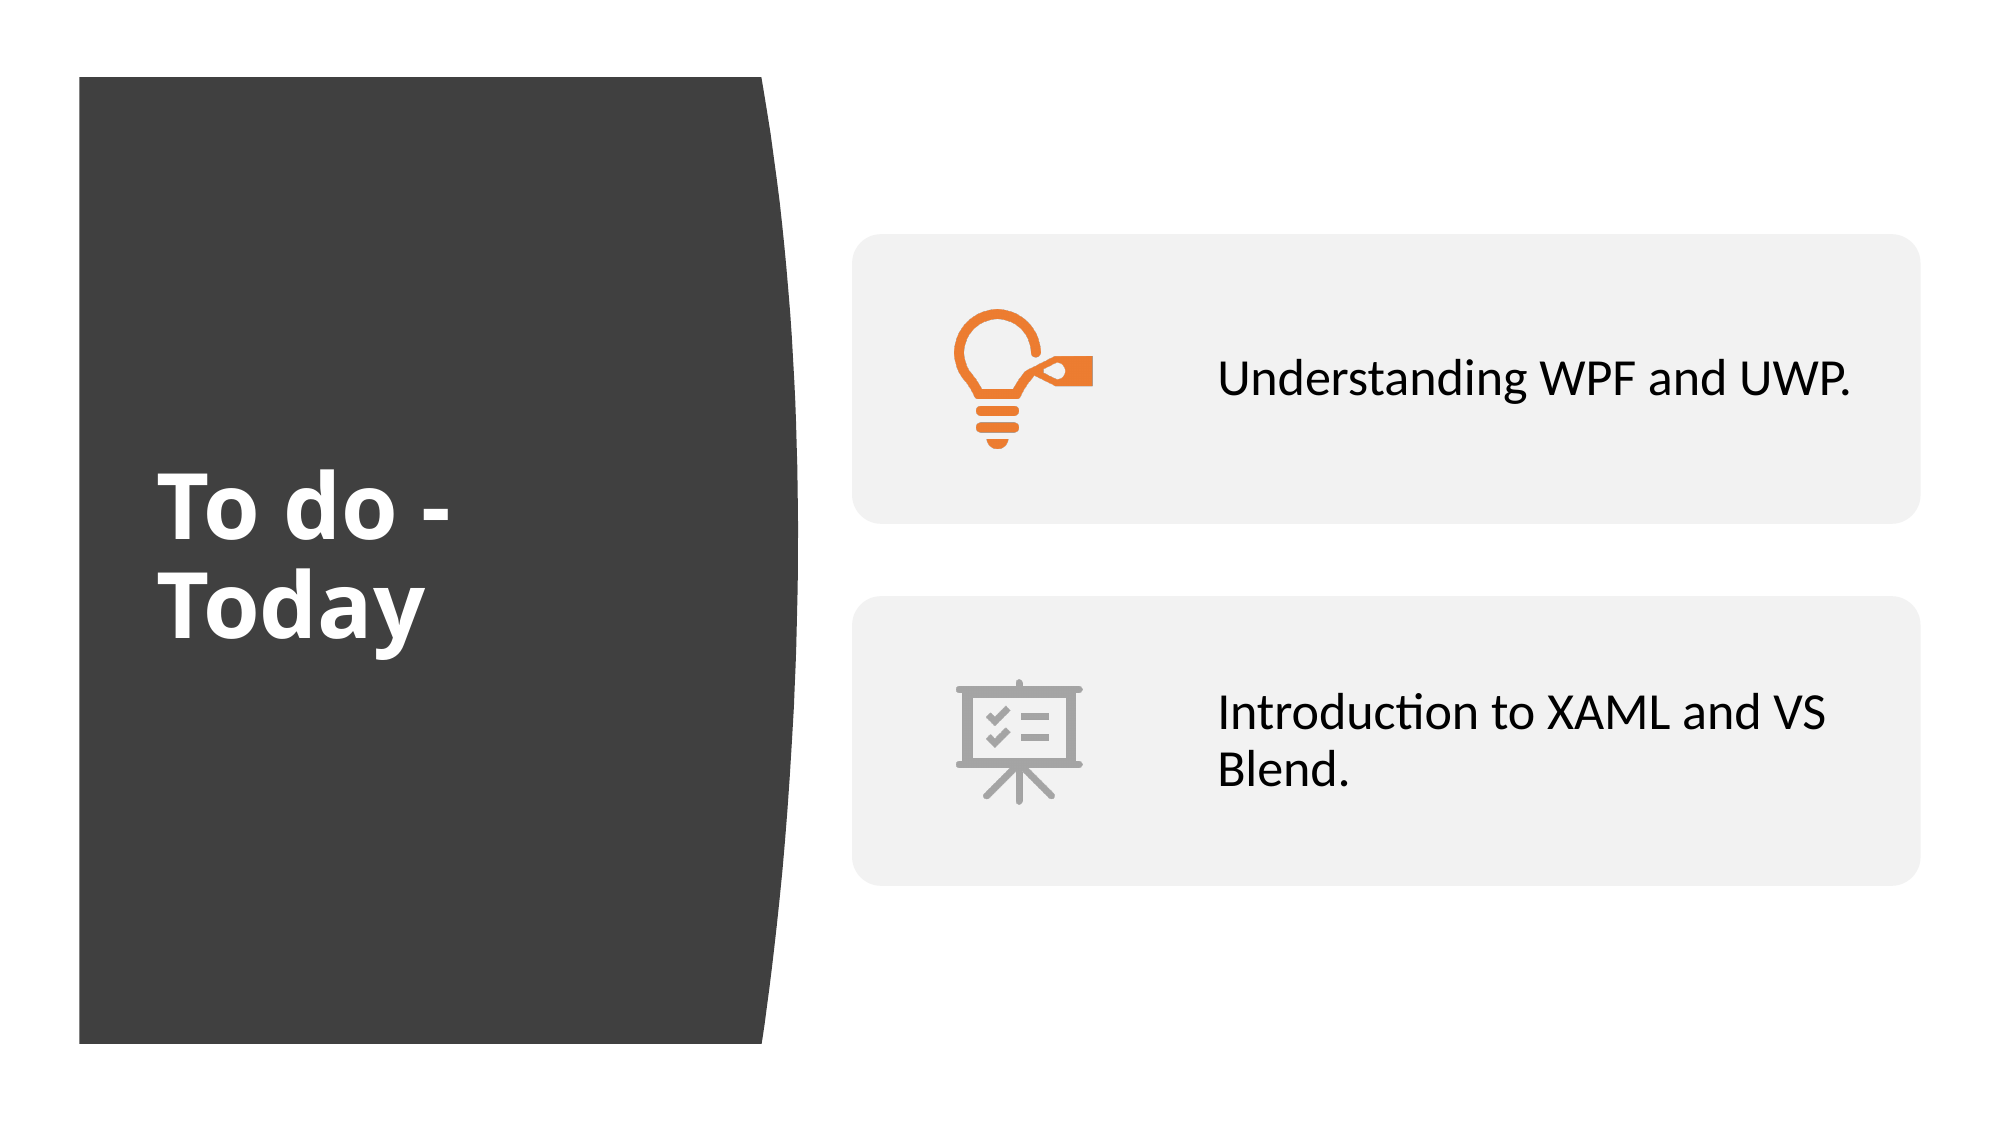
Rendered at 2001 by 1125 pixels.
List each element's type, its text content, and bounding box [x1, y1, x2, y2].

title To do - Today [141, 166, 702, 953]
text_box [78, 76, 800, 1045]
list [852, 77, 1921, 1043]
